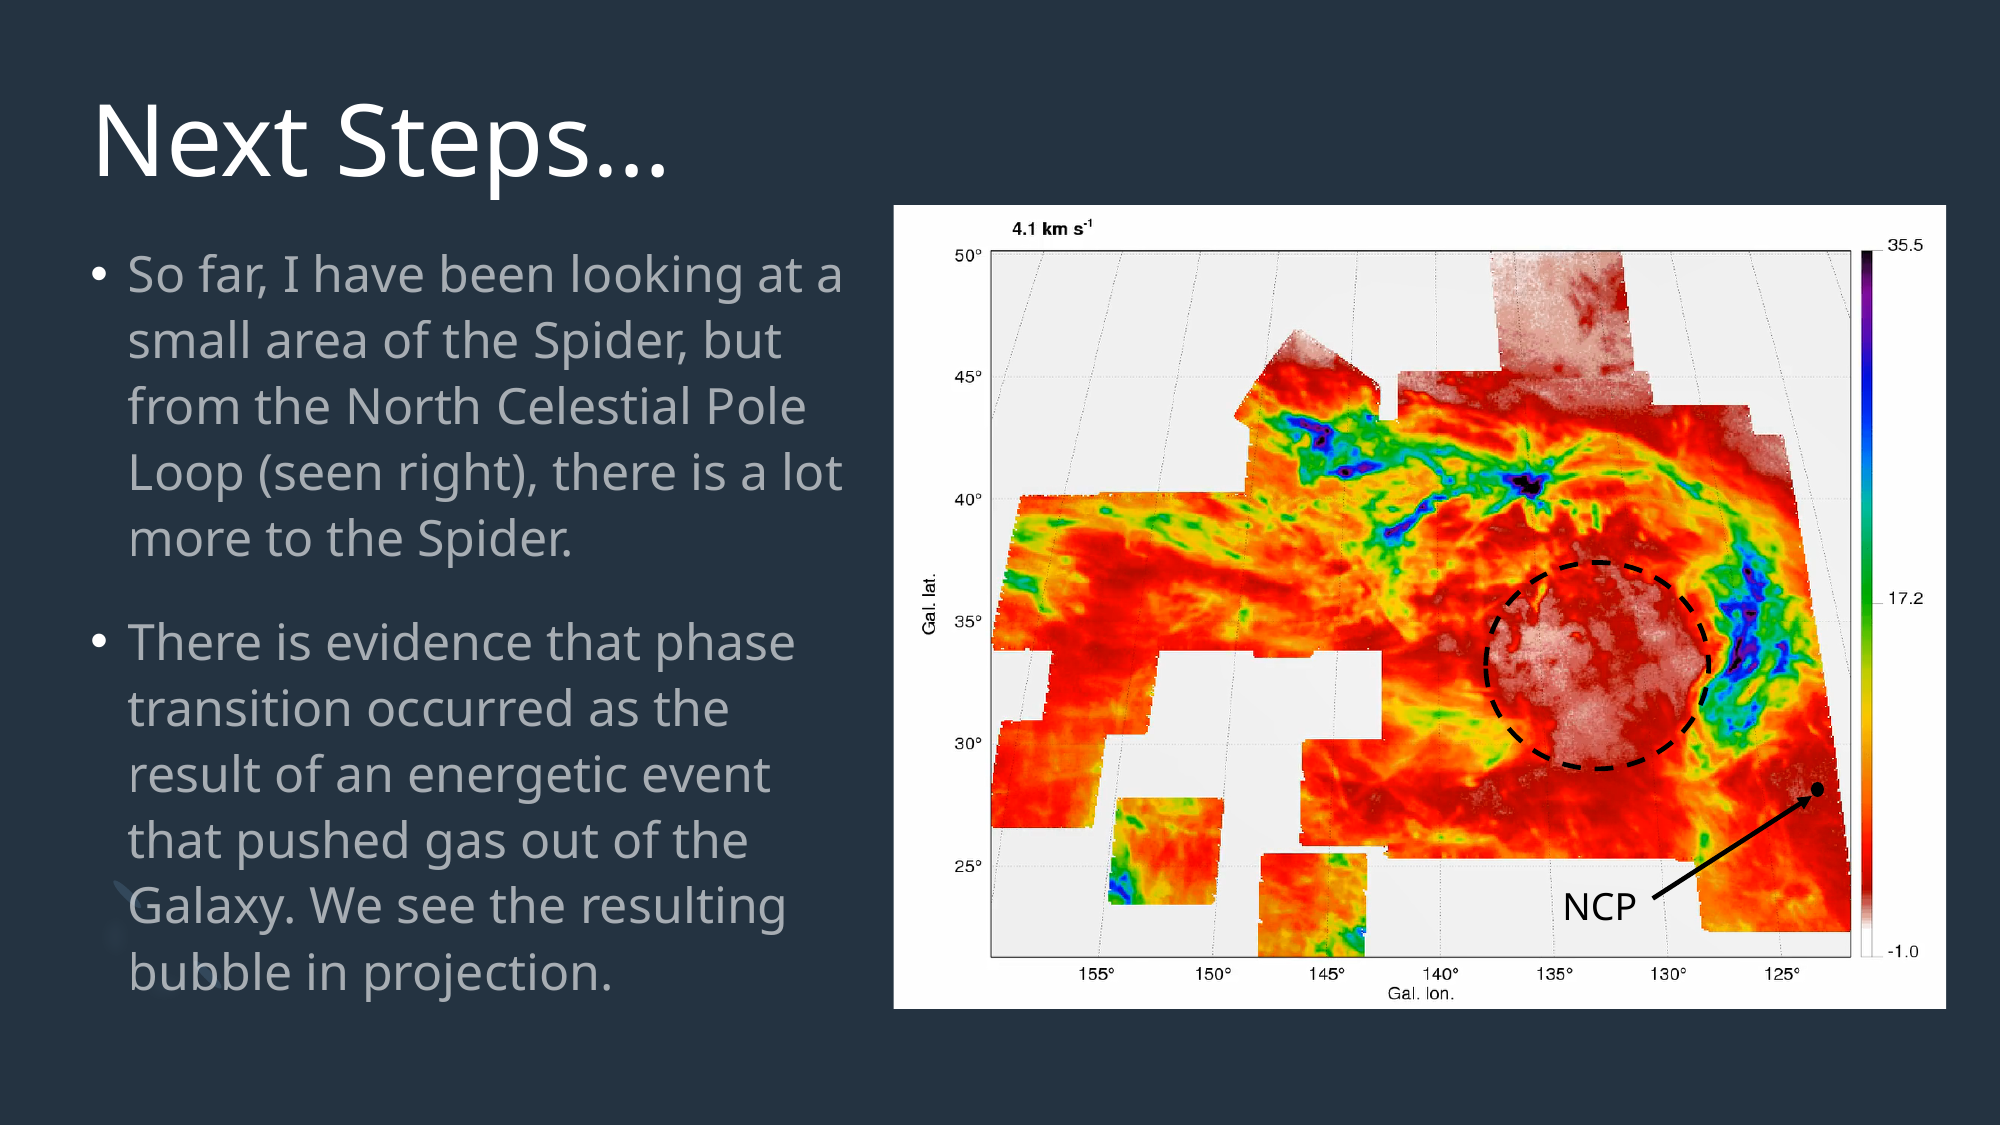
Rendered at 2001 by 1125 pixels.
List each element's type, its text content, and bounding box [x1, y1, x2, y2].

title Next Steps… [90, 90, 1910, 309]
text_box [1652, 795, 1812, 899]
picture [893, 205, 1947, 1009]
list So far, I have been looking at a small area of the Spider, but from the North Celestial Pole Loop (seen right), there is a lot more to the Spider. There is evidence that phase transition occurred as the result of an energetic event that pushed gas out of the Galaxy. We see the resulting bubble in projection. [90, 236, 870, 1020]
